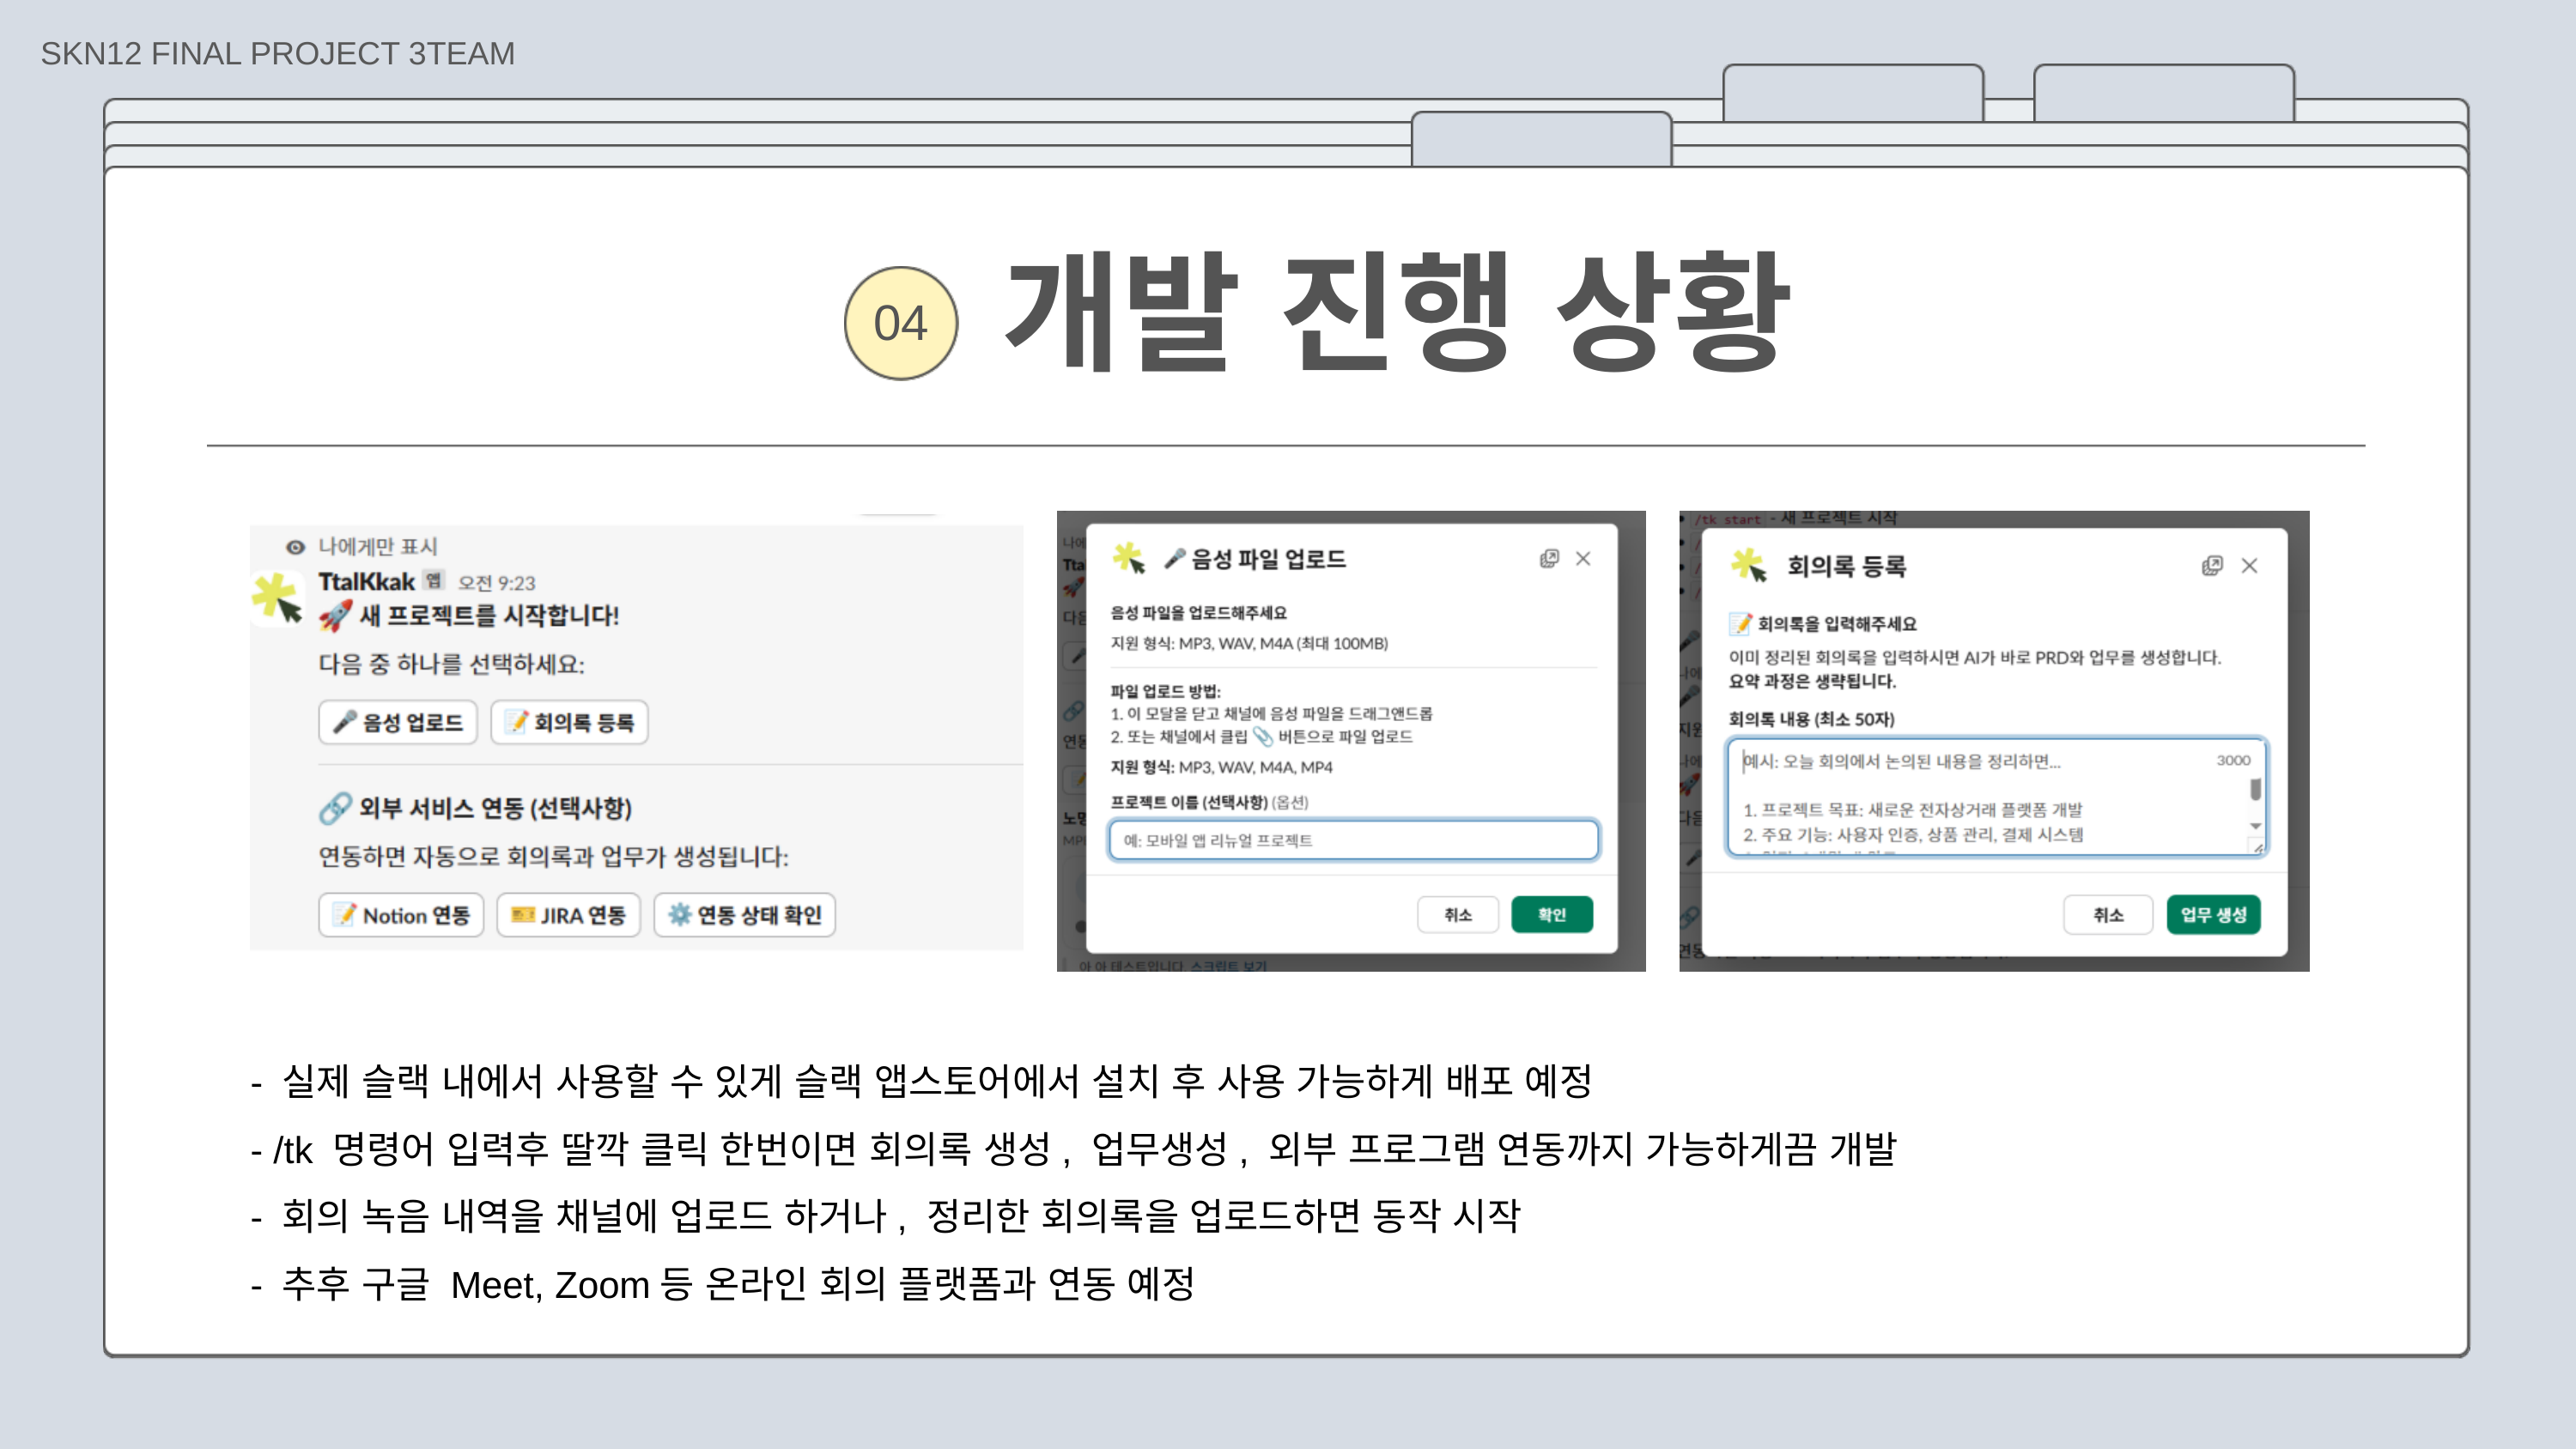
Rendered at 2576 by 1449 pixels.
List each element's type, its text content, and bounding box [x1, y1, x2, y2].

picture [103, 64, 2471, 1360]
text_box SKN12 FINAL PROJECT 3TEAM [21, 21, 536, 86]
